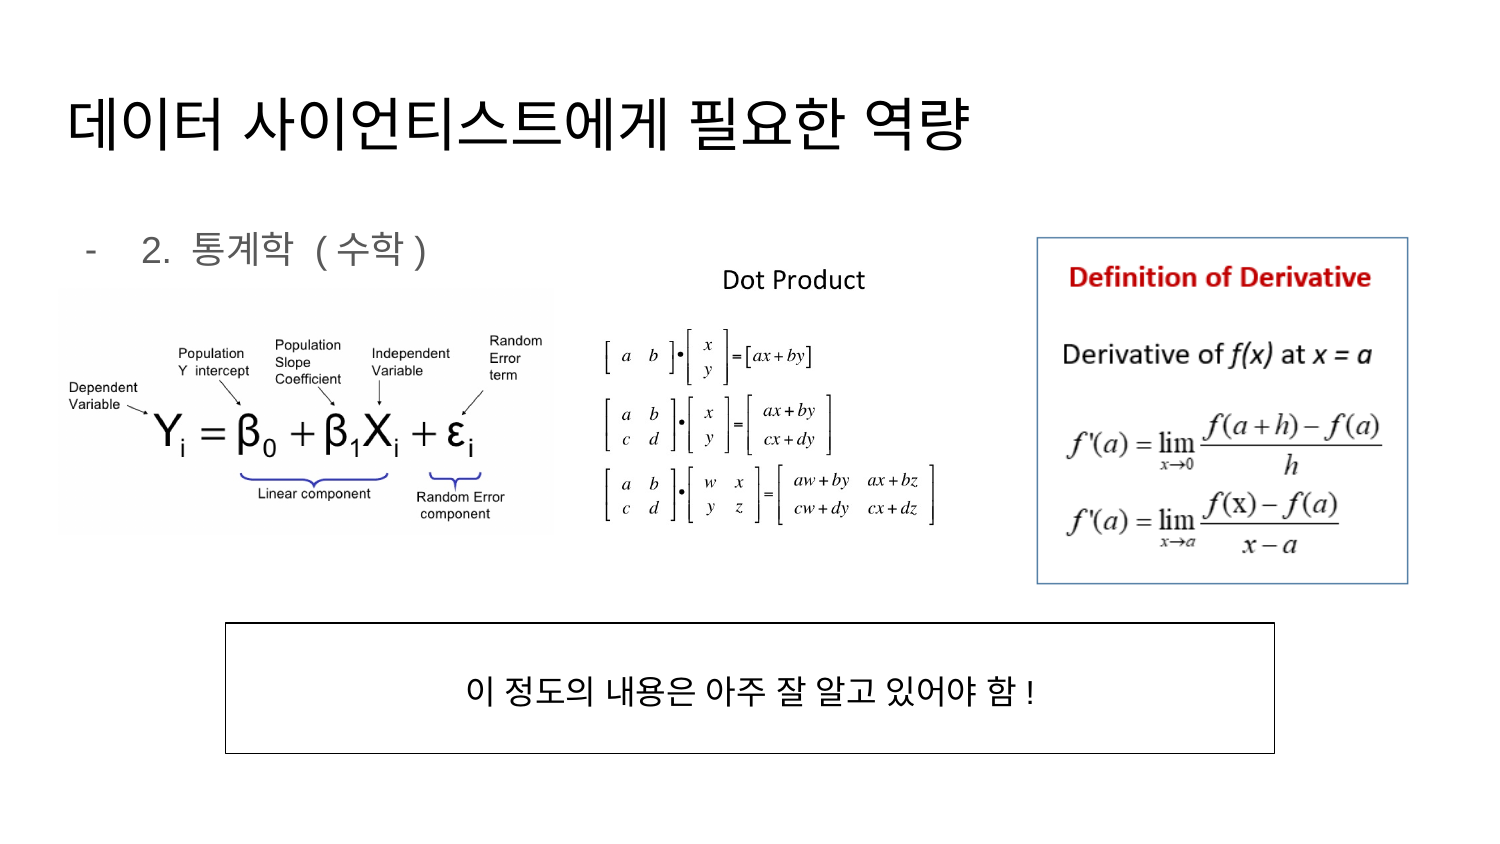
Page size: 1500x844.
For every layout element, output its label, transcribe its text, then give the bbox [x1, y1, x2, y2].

title 데이터 사이언티스트에게 필요한 역량 [51, 72, 1449, 167]
picture [58, 231, 1415, 591]
list 2. 통계학 (수학) [51, 189, 1449, 750]
title 이 정도의 내용은 아주 잘 알고 있어야 함! [225, 622, 1275, 754]
